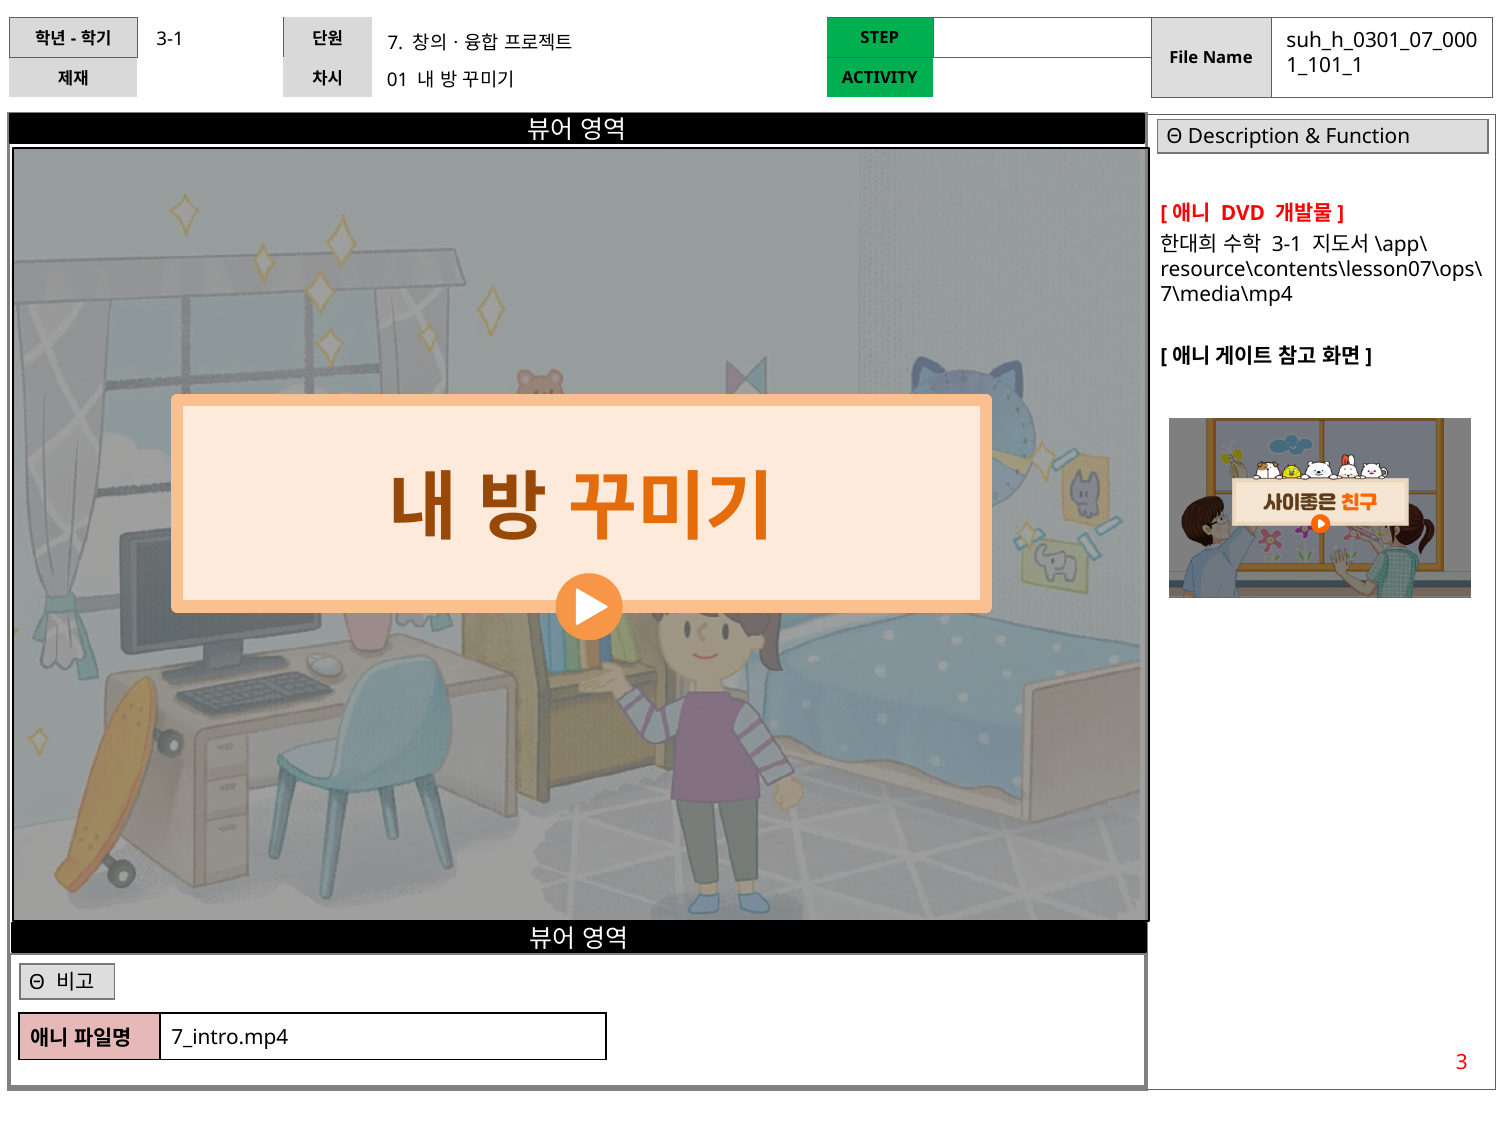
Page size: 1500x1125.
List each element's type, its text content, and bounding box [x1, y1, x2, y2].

text_box 3-1 [141, 18, 284, 55]
text_box [1145, 501, 1151, 923]
picture [11, 147, 1141, 921]
table_header 애니 파일명 [20, 1014, 159, 1059]
picture [1169, 418, 1471, 598]
table_header Θ Description & Function [1158, 120, 1487, 152]
table_header 7_intro.mp4 [161, 1014, 605, 1059]
text_box 01 내 방 꾸미기 [372, 60, 821, 96]
text_box suh_h_0301_07_0001_101_1 [1271, 18, 1500, 84]
text_box 7. 창의ㆍ융합 프로젝트 [372, 23, 828, 48]
text_box [애니 DVD 개발물] 한대희 수학 3-1 지도서\app\resource\contents\lesson07\ops\7\media\mp4 [애니 게이트 참고 화면] [1146, 160, 1500, 501]
text_box [1139, 146, 1151, 160]
